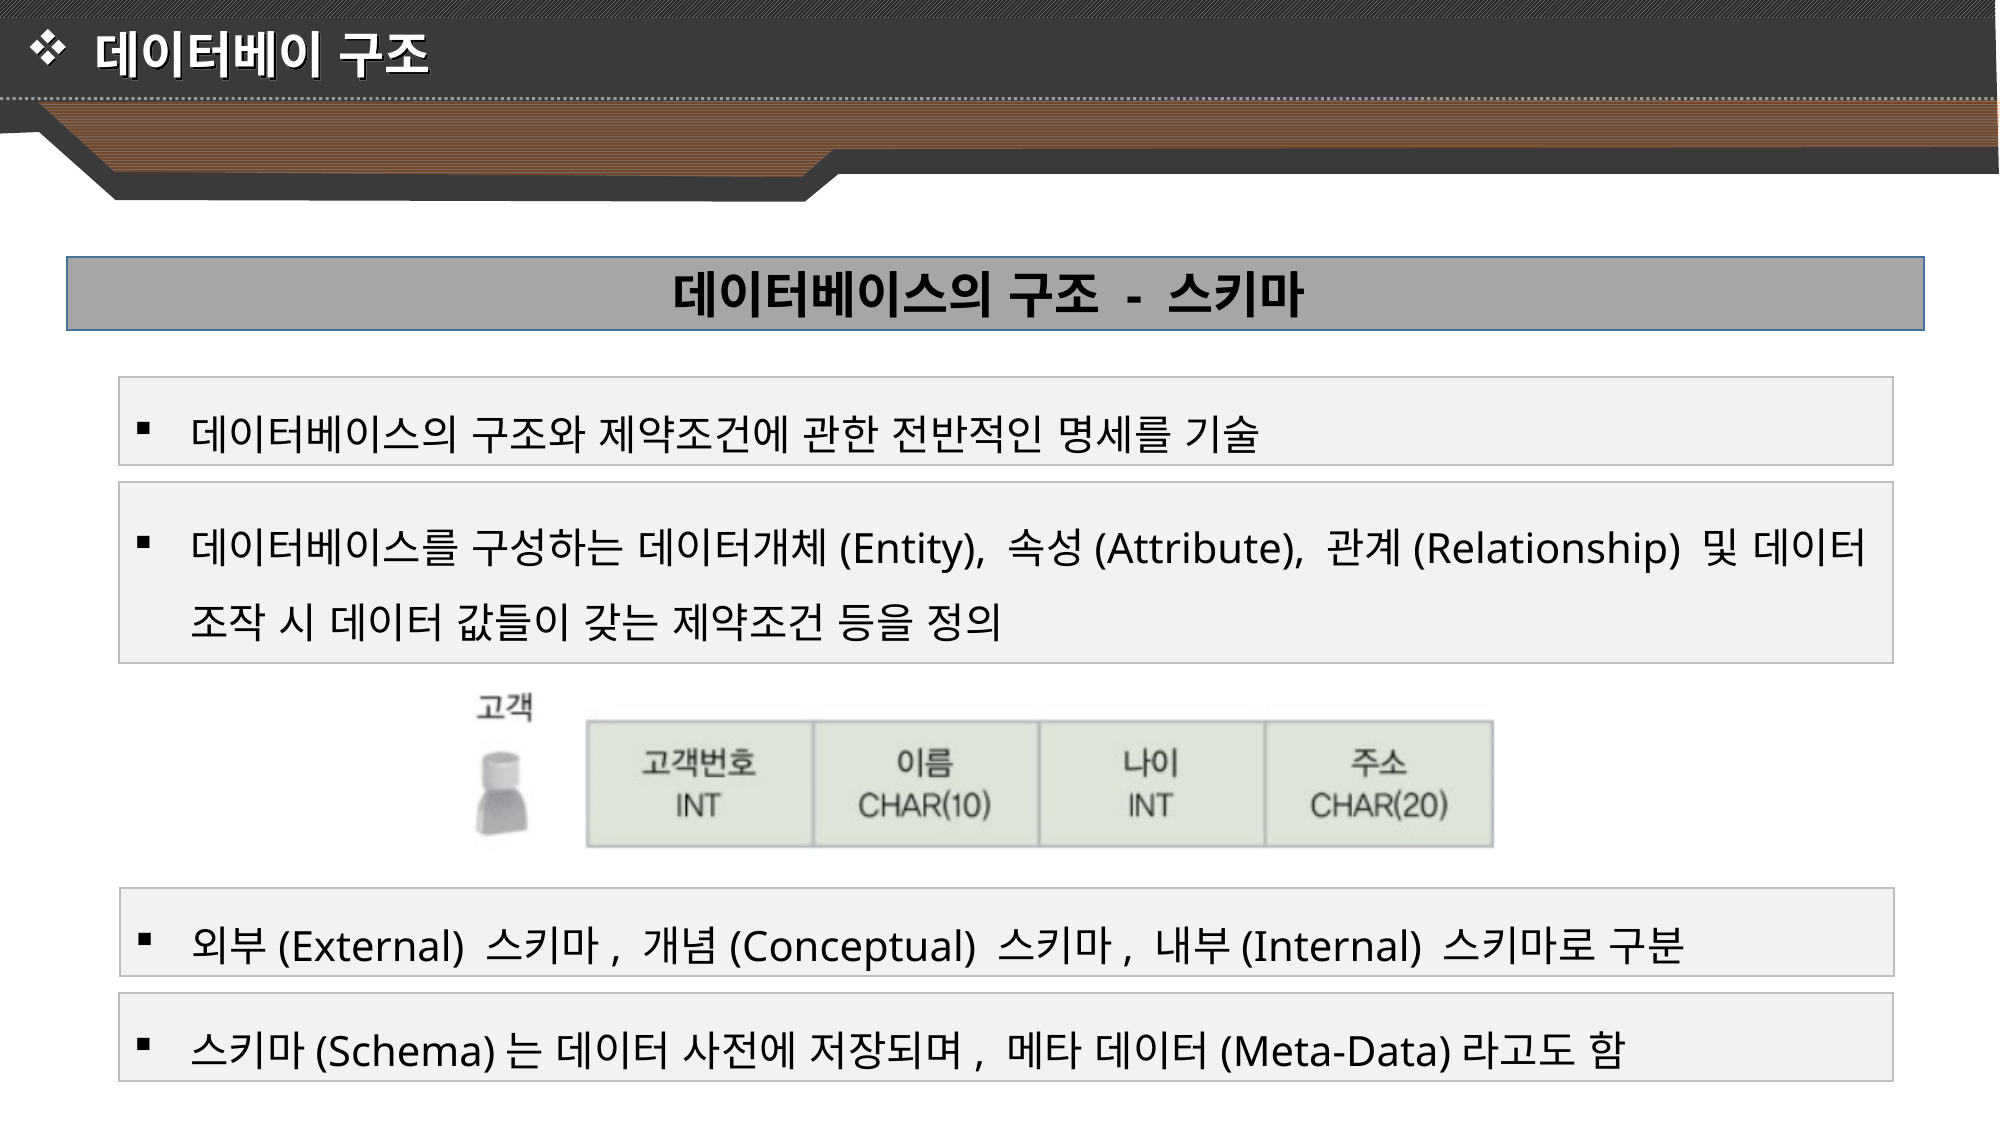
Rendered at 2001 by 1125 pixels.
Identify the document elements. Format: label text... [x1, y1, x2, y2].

text_box 스키마(Schema)는 데이터 사전에 저장되며, 메타 데이터(Meta-Data)라고도 함 [118, 992, 1894, 1082]
picture [456, 685, 1510, 862]
text_box 외부(External) 스키마, 개념(Conceptual) 스키마, 내부(Internal) 스키마로 구분 [119, 887, 1895, 977]
text_box 데이터베이스의 구조와 제약조건에 관한 전반적인 명세를 기술 [118, 376, 1894, 466]
text_box [90, 178, 834, 202]
text_box 데이터베이스의 구조 - 스키마 [66, 256, 1925, 331]
text_box [0, 18, 1998, 98]
text_box [0, 0, 1996, 18]
text_box 데이터베이스를 구성하는 데이터개체(Entity), 속성(Attribute), 관계(Relationship) 및 데이터 조작 시 데이터 값들이 갖는 제약조건 등을 정의 [118, 481, 1894, 664]
text_box 데이터베이 구조 [10, 15, 1000, 91]
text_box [0, 98, 2000, 178]
